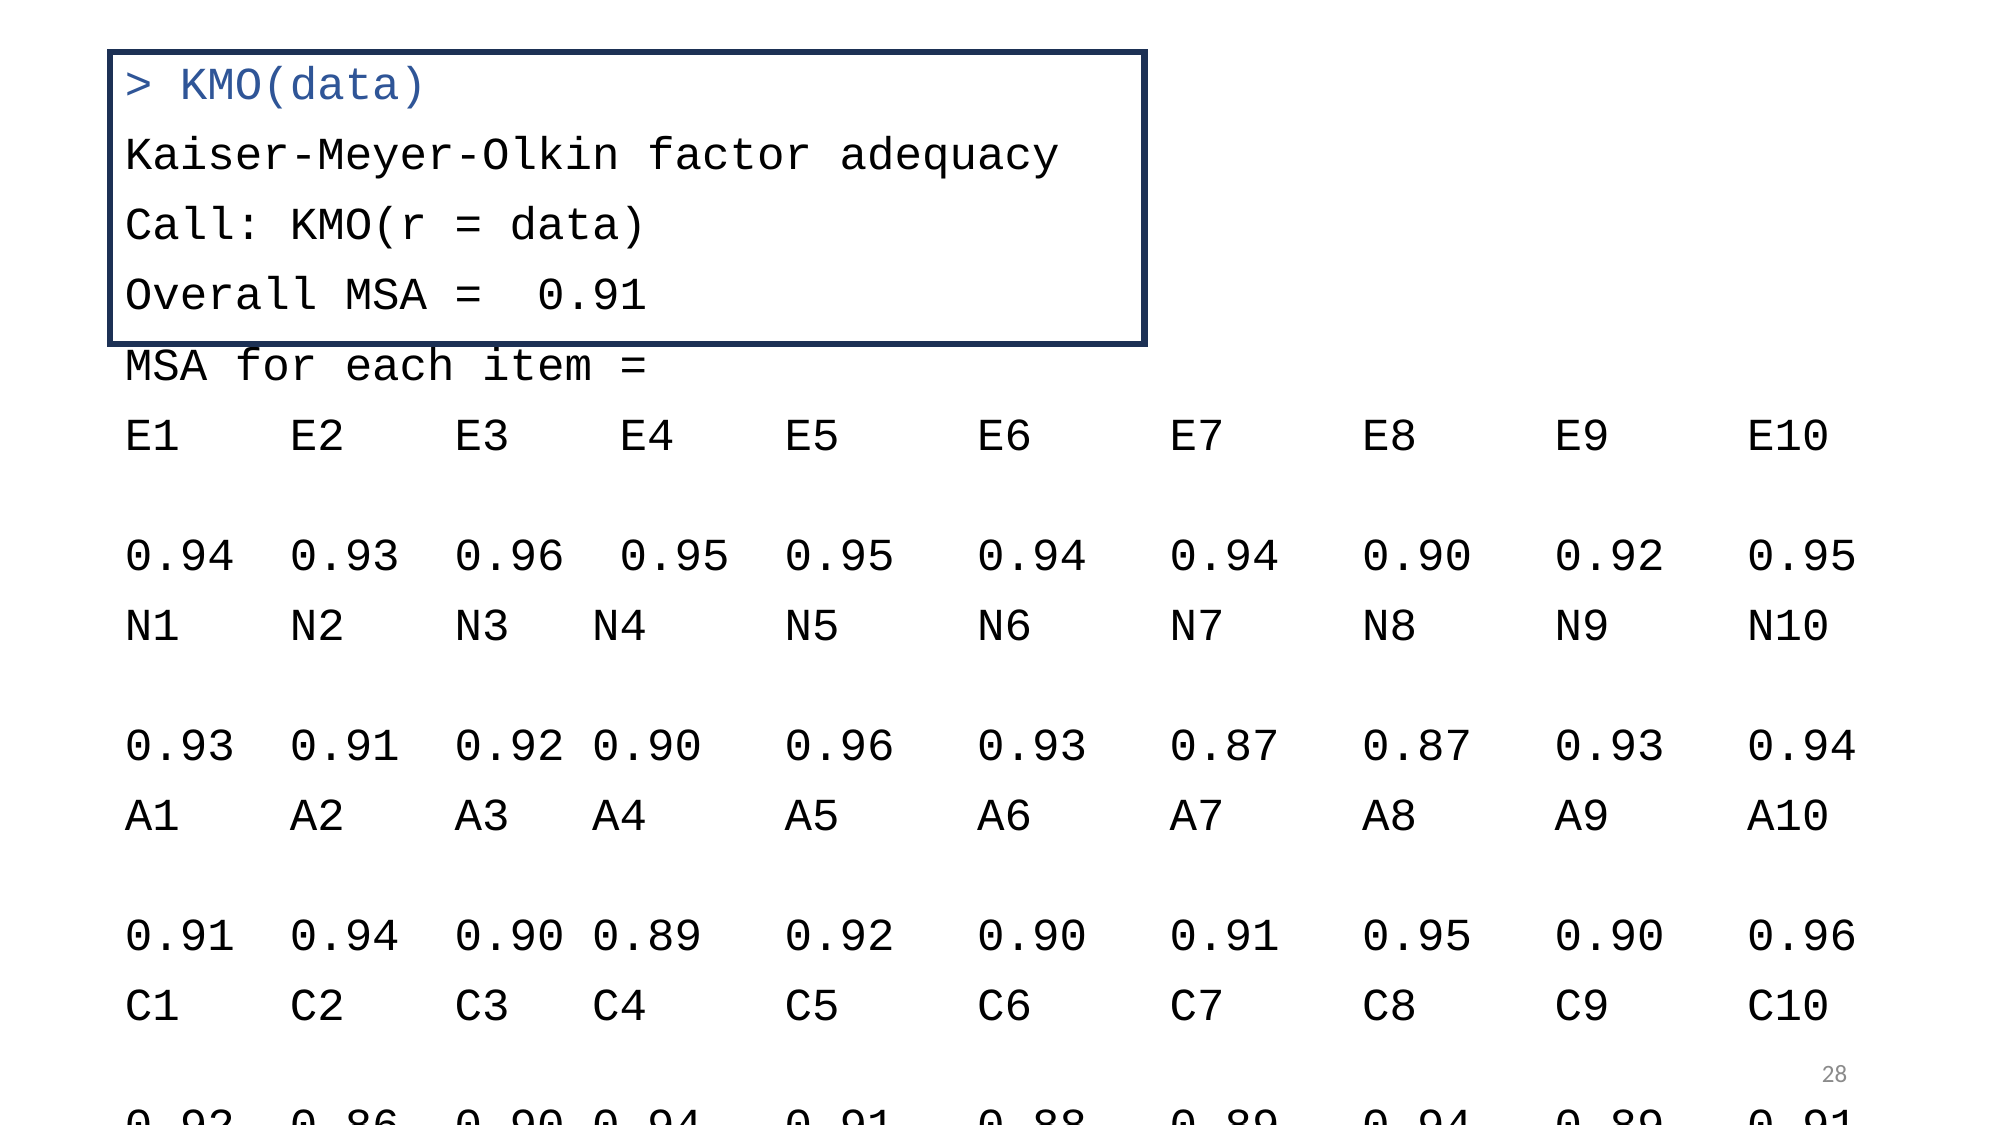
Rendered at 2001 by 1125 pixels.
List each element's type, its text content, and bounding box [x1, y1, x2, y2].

text_box [109, 51, 1145, 345]
list > KMO(data) Kaiser-Meyer-Olkin factor adequacy Call: KMO(r = data) Overall MSA = 0.91 MSA for each item = E1 E2 E3 E4 E5 E6 E7 E8 E9 E10 0.94 0.93 0.96 0.95 0.95 0.94 0.94 0.90 0.92 0.95 N1 N2 N3 N4 N5 N6 N7 N8 N9 N10 0.93 0.91 0.92 0.90 0.96 0.93 0.87 0.87 0.93 0.94 A1 A2 A3 A4 A5 A6 A7 A8 A9 A10 0.91 0.94 0.90 0.89 0.92 0.90 0.91 0.95 0.90 0.96 C1 C2 C3 C4 C5 C6 C7 C8 C9 C10 0.92 0.86 0.90 0.94 0.91 0.88 0.89 0.94 0.89 0.91 O1 O2 O3 O4 O5 O6 O7 O8 O9 O10 0.77 0.84 0.81 0.81 0.86 0.83 0.91 0.75 0.90 0.85 [109, 52, 1897, 1049]
slide_number 28 [1412, 1042, 1863, 1103]
